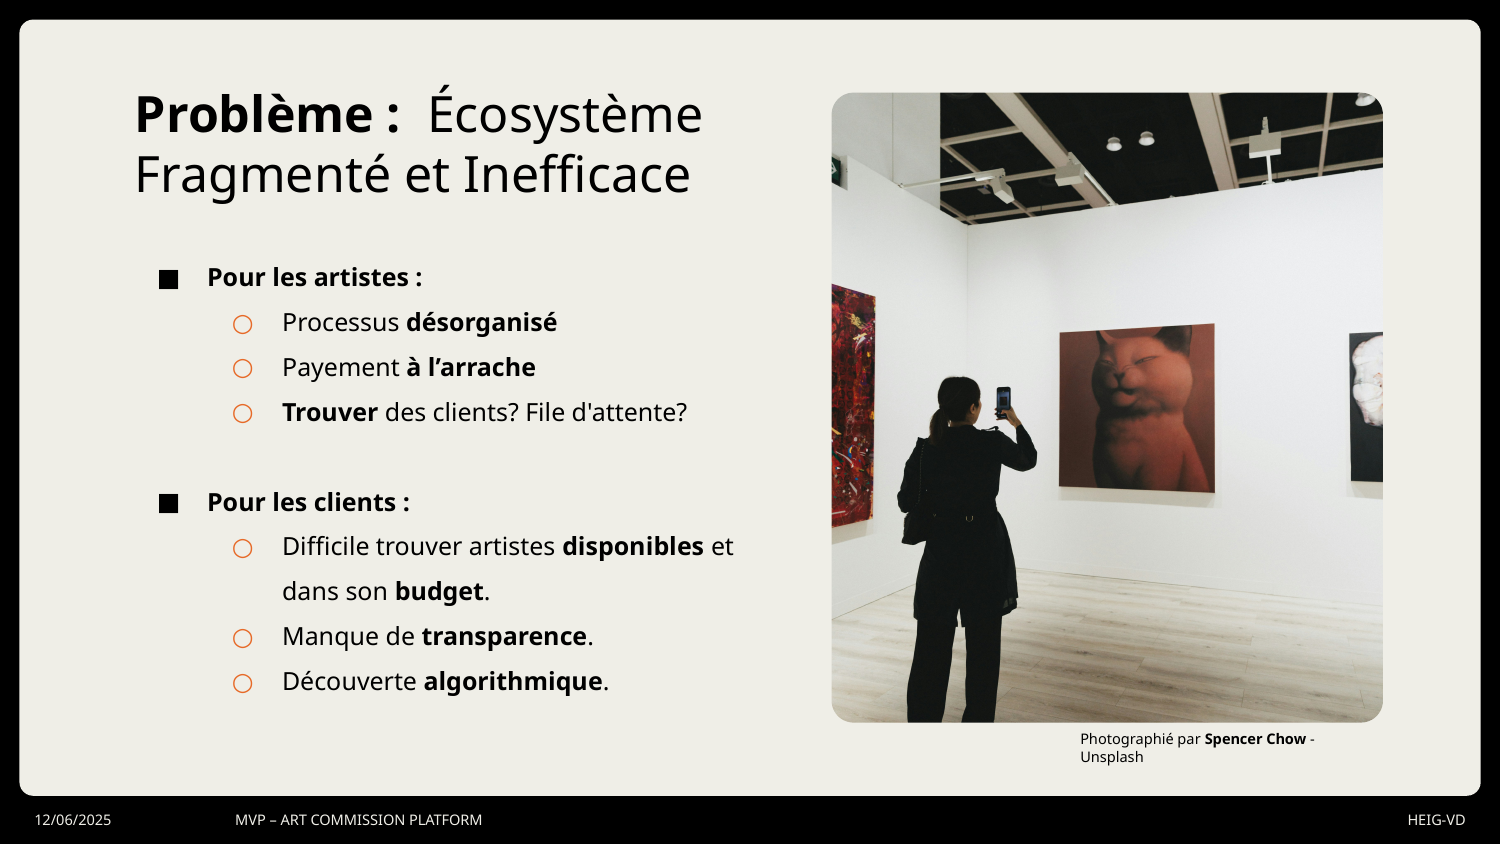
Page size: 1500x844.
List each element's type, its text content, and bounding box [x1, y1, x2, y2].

picture [831, 92, 1384, 723]
title Problème : Écosystème Fragmenté et Inefficace [119, 67, 818, 204]
text_box 12/06/2025 [19, 795, 221, 844]
text_box MVP – ART COMMISSION PLATFORM [221, 795, 538, 844]
text_box Photographié par Spencer Chow - Unsplash [1065, 730, 1383, 773]
subtitle Pour les artistes : Processus désorganisé Payement à l’arrache Trouver des clients? File d'attente? Pour les clients : Difficile trouver artistes disponibles et dans son budget. Manque de transparence. Découverte algorithmique. [116, 231, 779, 739]
text_box HEIG-VD [1279, 795, 1481, 844]
